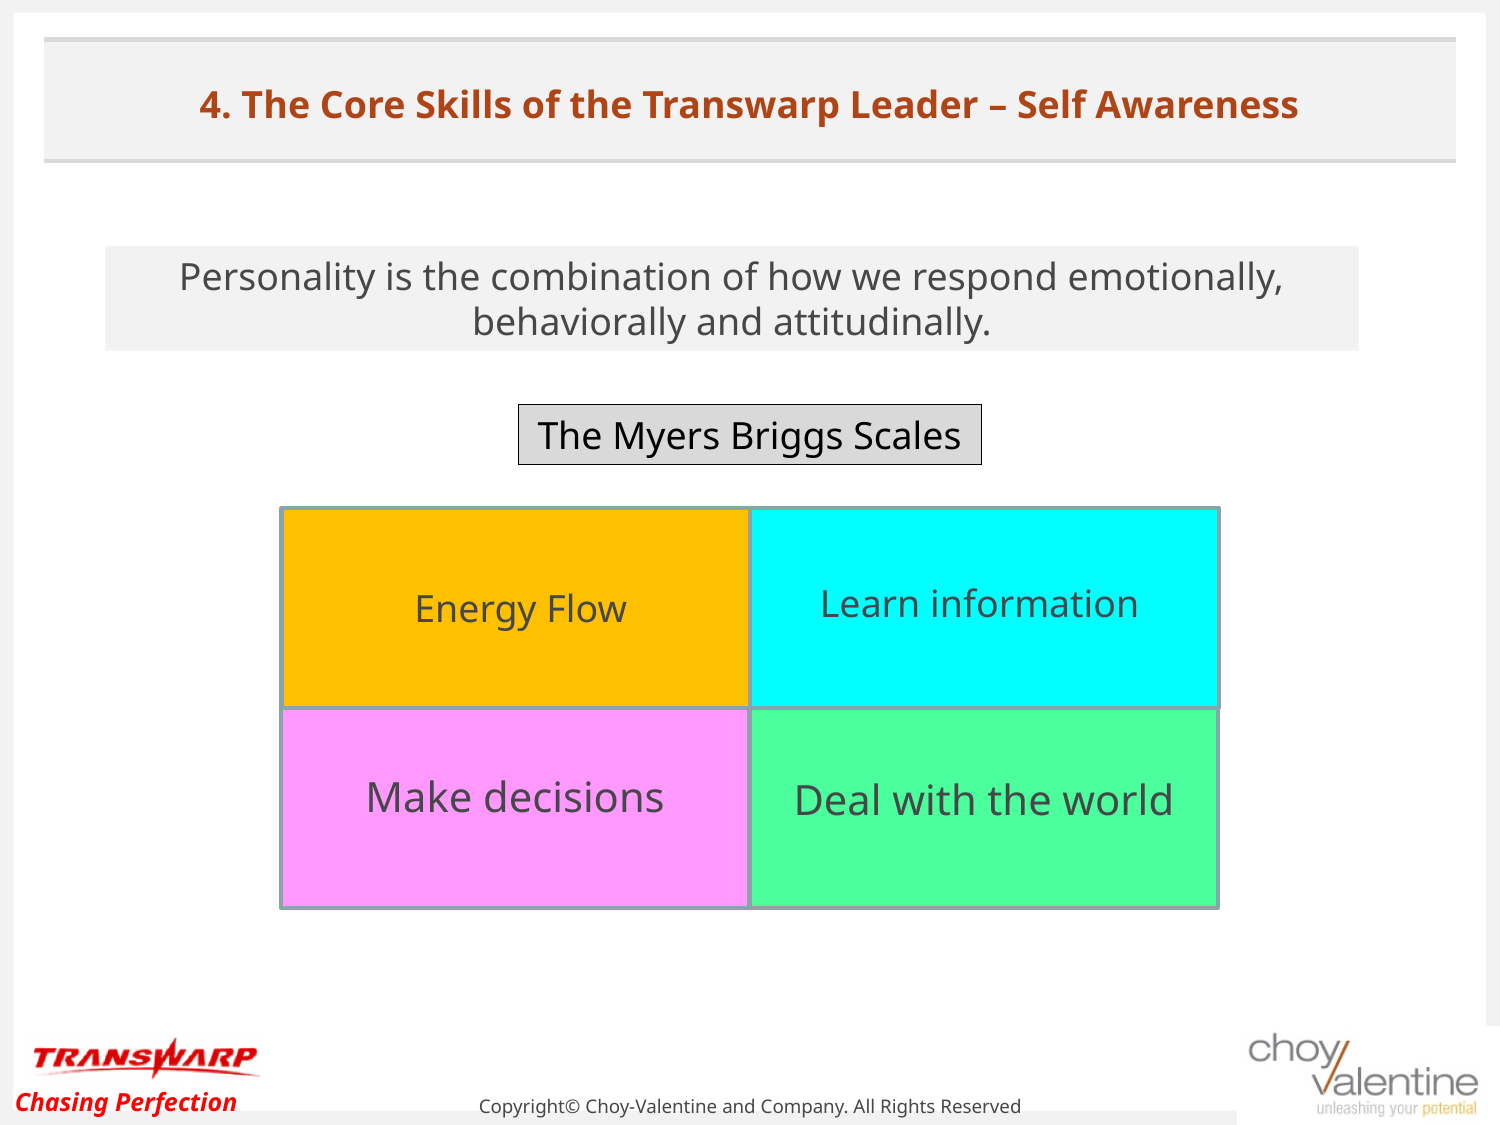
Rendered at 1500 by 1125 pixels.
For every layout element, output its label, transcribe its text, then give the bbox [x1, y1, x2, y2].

text_box Personality is the combination of how we respond emotionally, behaviorally and attitudinally. [105, 246, 1359, 351]
text_box The Myers Briggs Scales [518, 404, 982, 465]
picture [0, 0, 1500, 1125]
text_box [280, 507, 1220, 909]
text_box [0, 1033, 331, 1125]
title 4. The Core Skills of the Transwarp Leader – Self Awareness [49, 44, 1451, 163]
